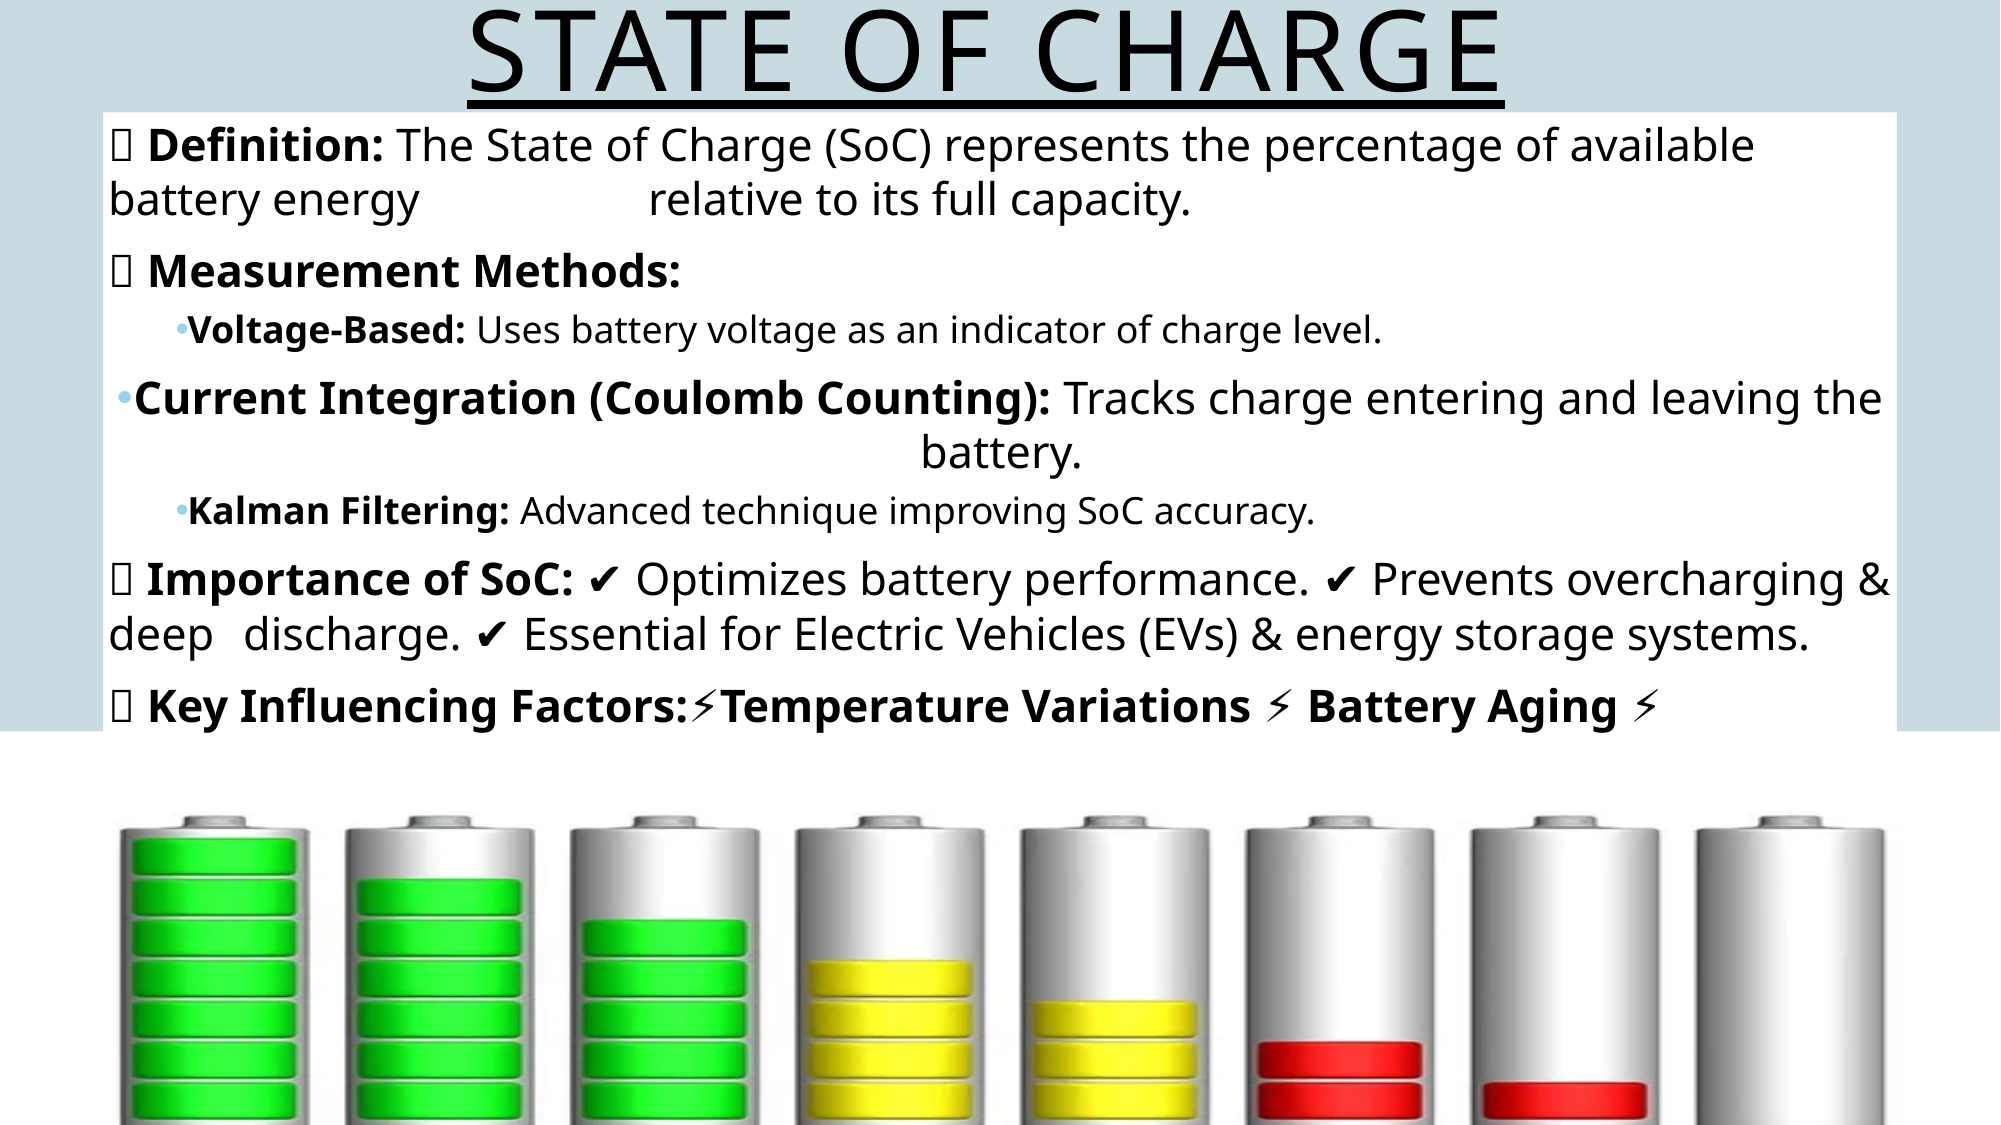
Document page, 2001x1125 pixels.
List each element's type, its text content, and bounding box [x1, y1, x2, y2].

picture [57, 741, 1955, 1125]
subtitle 📌 Definition: The State of Charge (SoC) represents the percentage of available battery energy relative to its full capacity. 📌 Measurement Methods: Voltage-Based: Uses battery voltage as an indicator of charge level. Current Integration (Coulomb Counting): Tracks charge entering and leaving the battery. Kalman Filtering: Advanced technique improving SoC accuracy. 📌 Importance of SoC: ✔ Optimizes battery performance. ✔ Prevents overcharging & deep discharge. ✔ Essential for Electric Vehicles (EVs) & energy storage systems. 📌 Key Influencing Factors:⚡Temperature Variations ⚡ Battery Aging ⚡ Discharge Rate Impact [108, 116, 1896, 741]
title State of charge [145, 0, 1826, 116]
